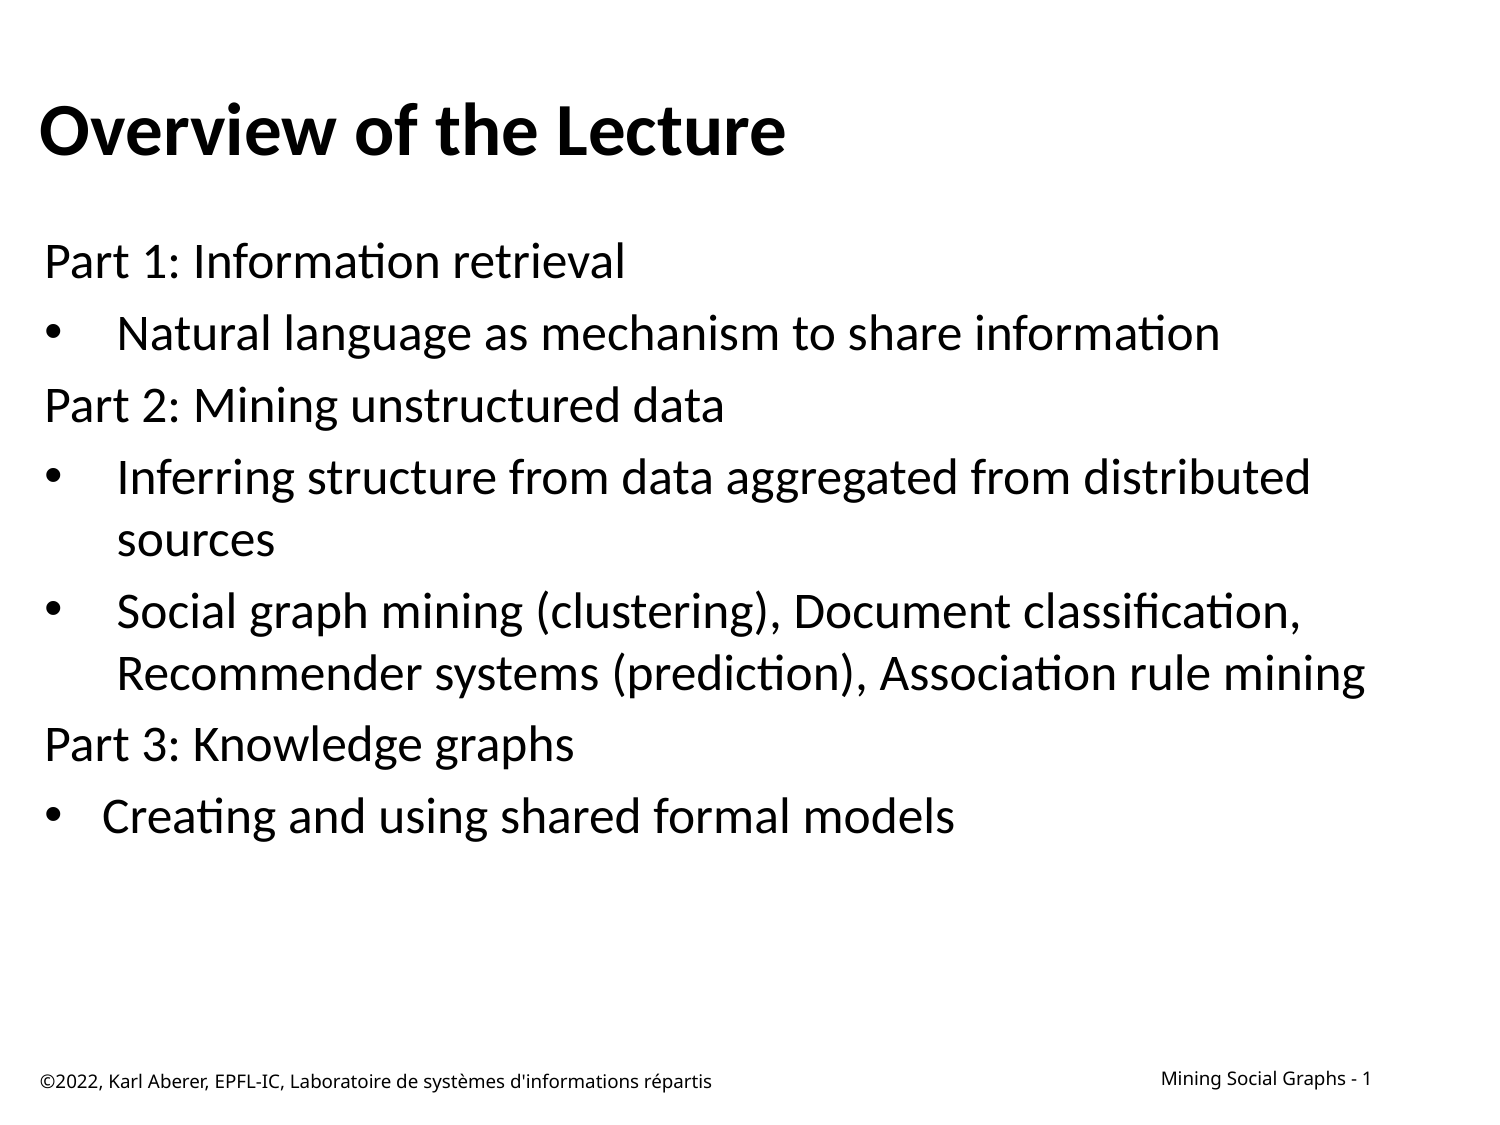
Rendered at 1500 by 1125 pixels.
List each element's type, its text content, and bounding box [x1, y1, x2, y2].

title Overview of the Lecture [24, 49, 1388, 201]
list Part 1: Information retrieval Natural language as mechanism to share information Part 2: Mining unstructured data Inferring structure from data aggregated from distributed sources Social graph mining (clustering), Document classification, Recommender systems (prediction), Association rule mining Part 3: Knowledge graphs Creating and using shared formal models [29, 219, 1393, 1046]
footer ©2022, Karl Aberer, EPFL-IC, Laboratoire de systèmes d'informations répartis [24, 1062, 988, 1101]
